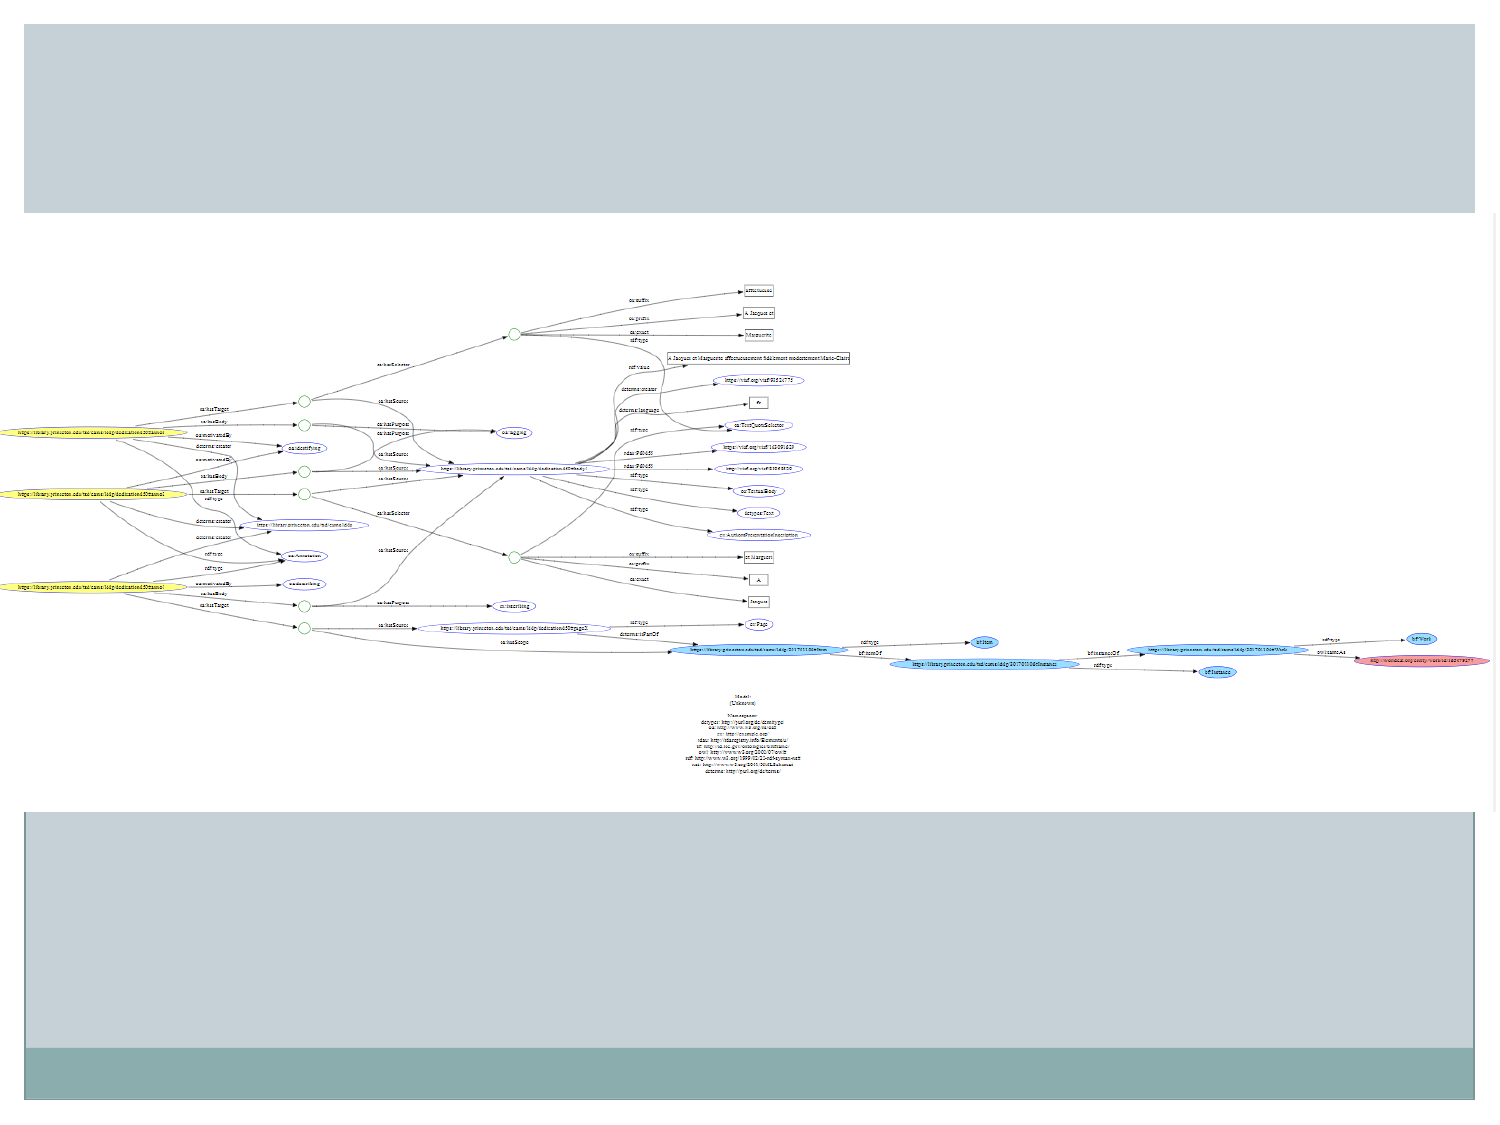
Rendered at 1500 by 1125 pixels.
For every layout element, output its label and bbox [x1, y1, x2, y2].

picture [0, 24, 1497, 812]
